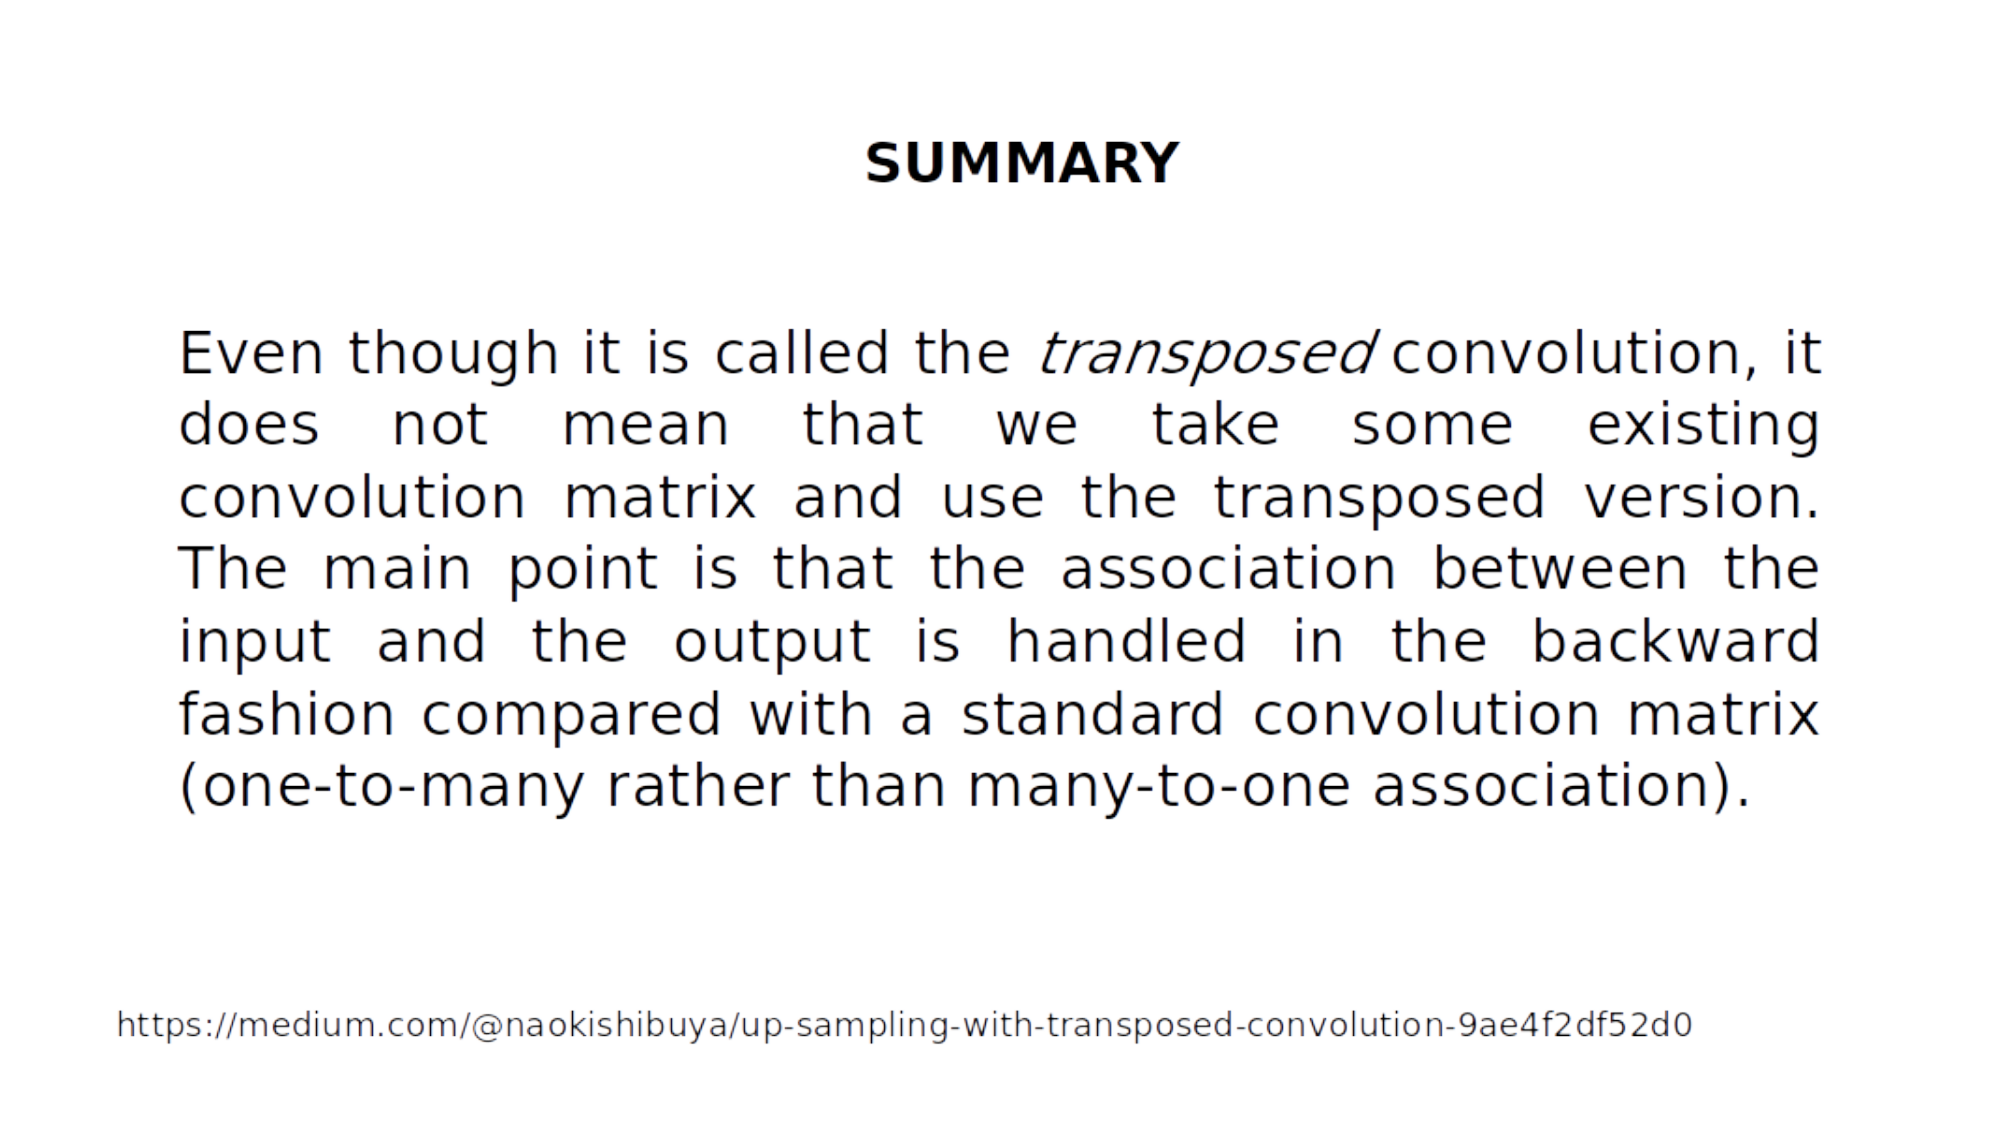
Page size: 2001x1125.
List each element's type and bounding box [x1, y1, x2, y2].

picture [103, 67, 1881, 1051]
